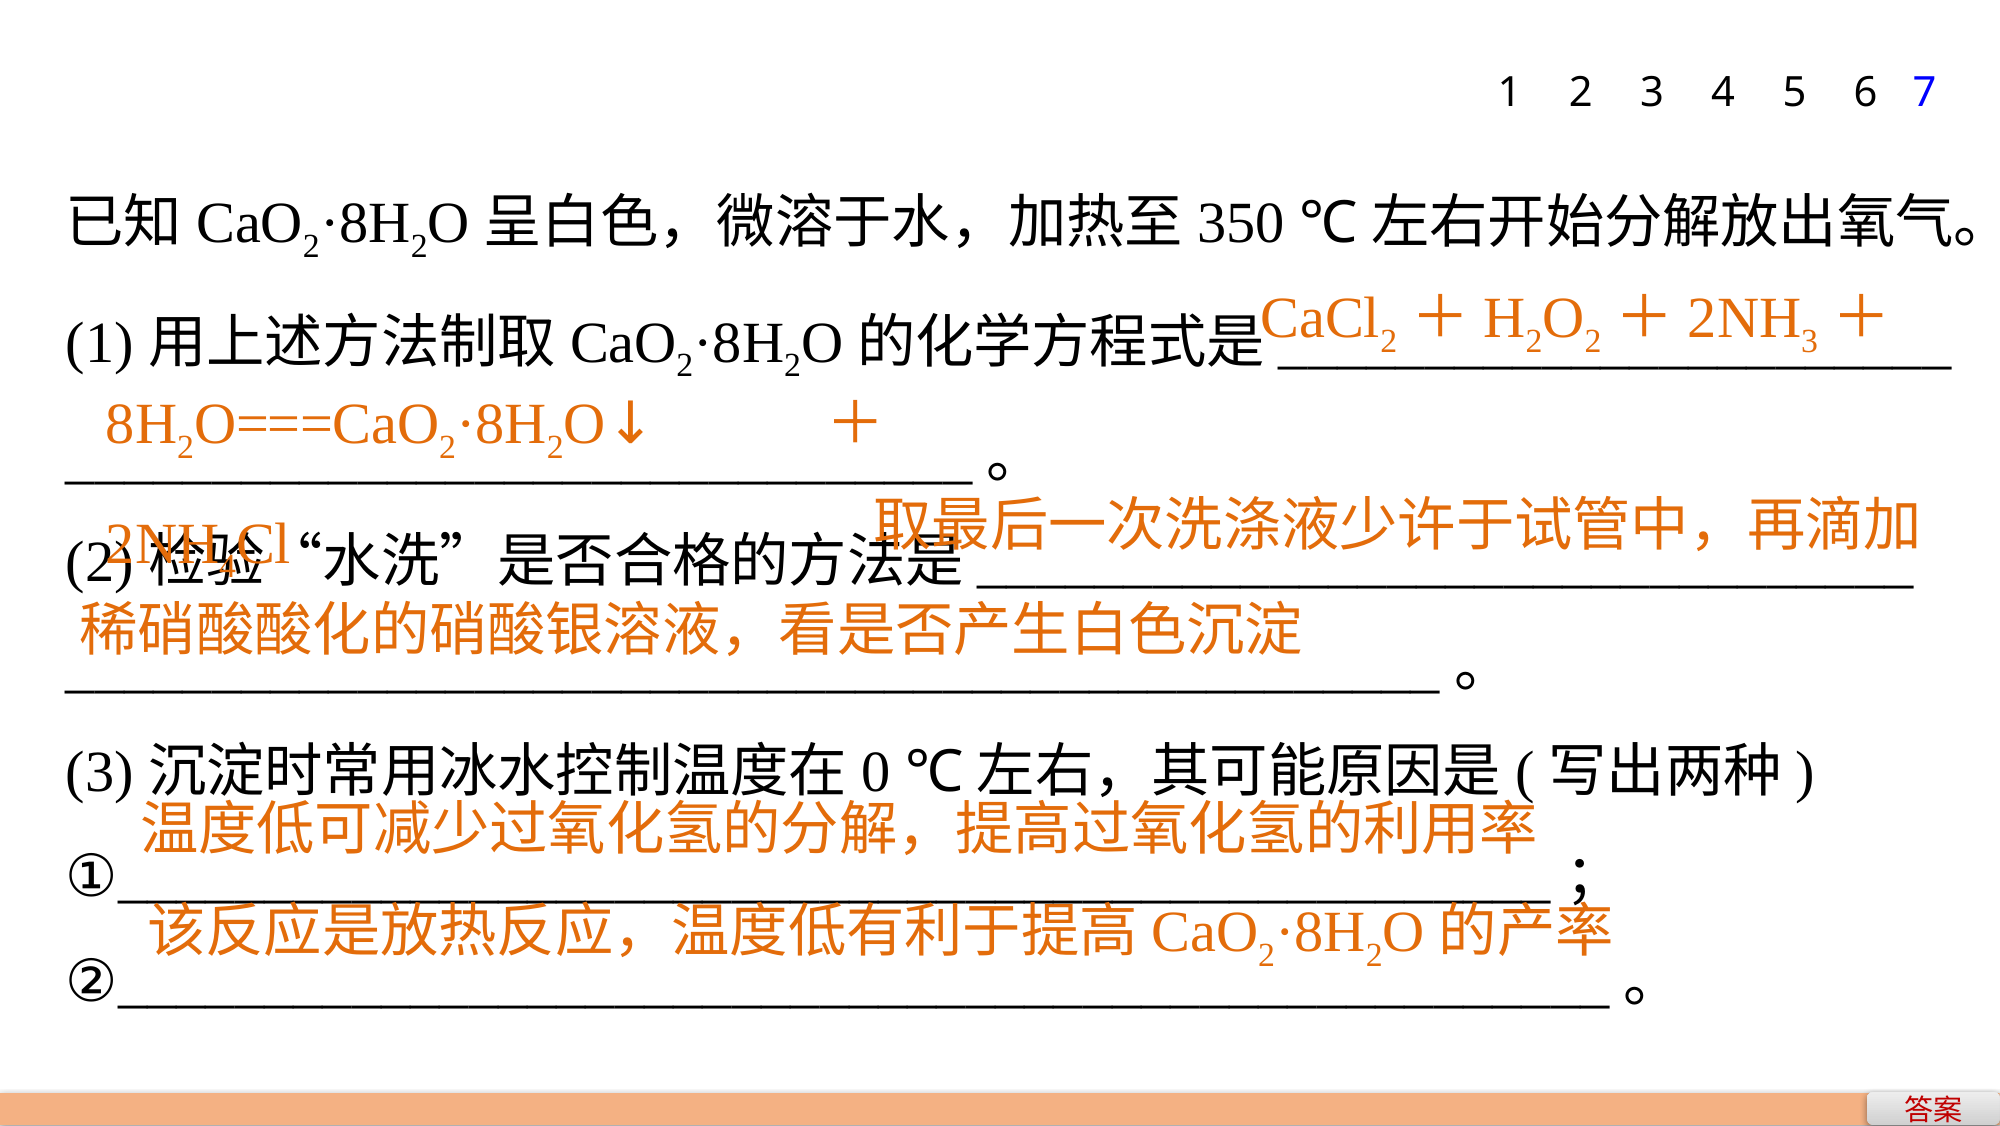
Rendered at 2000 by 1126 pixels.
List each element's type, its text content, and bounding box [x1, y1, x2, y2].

text_box 答案 [1866, 1091, 2000, 1126]
text_box 温度低可减少过氧化氢的分解，提高过氧化氢的利用率 [125, 784, 1589, 870]
text_box 7 [1898, 42, 1957, 137]
text_box 2 [1553, 42, 1613, 137]
text_box 3 [1624, 42, 1685, 137]
text_box 8H2O===CaO2·8H2O↓＋2NH4Cl [91, 338, 914, 444]
text_box CaCl2＋H2O2＋2NH3＋ [1246, 231, 1929, 367]
text_box 4 [1696, 42, 1756, 137]
text_box 该反应是放热反应，温度低有利于提高CaO2·8H2O的产率 [132, 885, 1743, 981]
text_box 已知CaO2·8H2O呈白色，微溶于水，加热至350 ℃左右开始分解放出氧气。 (1)用上述方法制取CaO2·8H2O的化学方程式是_______________________ _______________________________。 (2)检验“水洗”是否合格的方法是________________________________ _______________________________________________。 (3)沉淀时常用冰水控制温度在0 ℃左右，其可能原因是(写出两种) ①_________________________________________________； ②___________________________________________________。 [51, 137, 1969, 1091]
text_box [0, 1092, 1866, 1126]
text_box 取最后一次洗涤液少许于试管中，再滴加稀硝酸酸化的硝酸银溶液，看是否产生白色沉淀 [64, 444, 1945, 670]
text_box 5 [1767, 42, 1827, 137]
text_box 6 [1838, 42, 1898, 137]
text_box 1 [1482, 42, 1542, 137]
